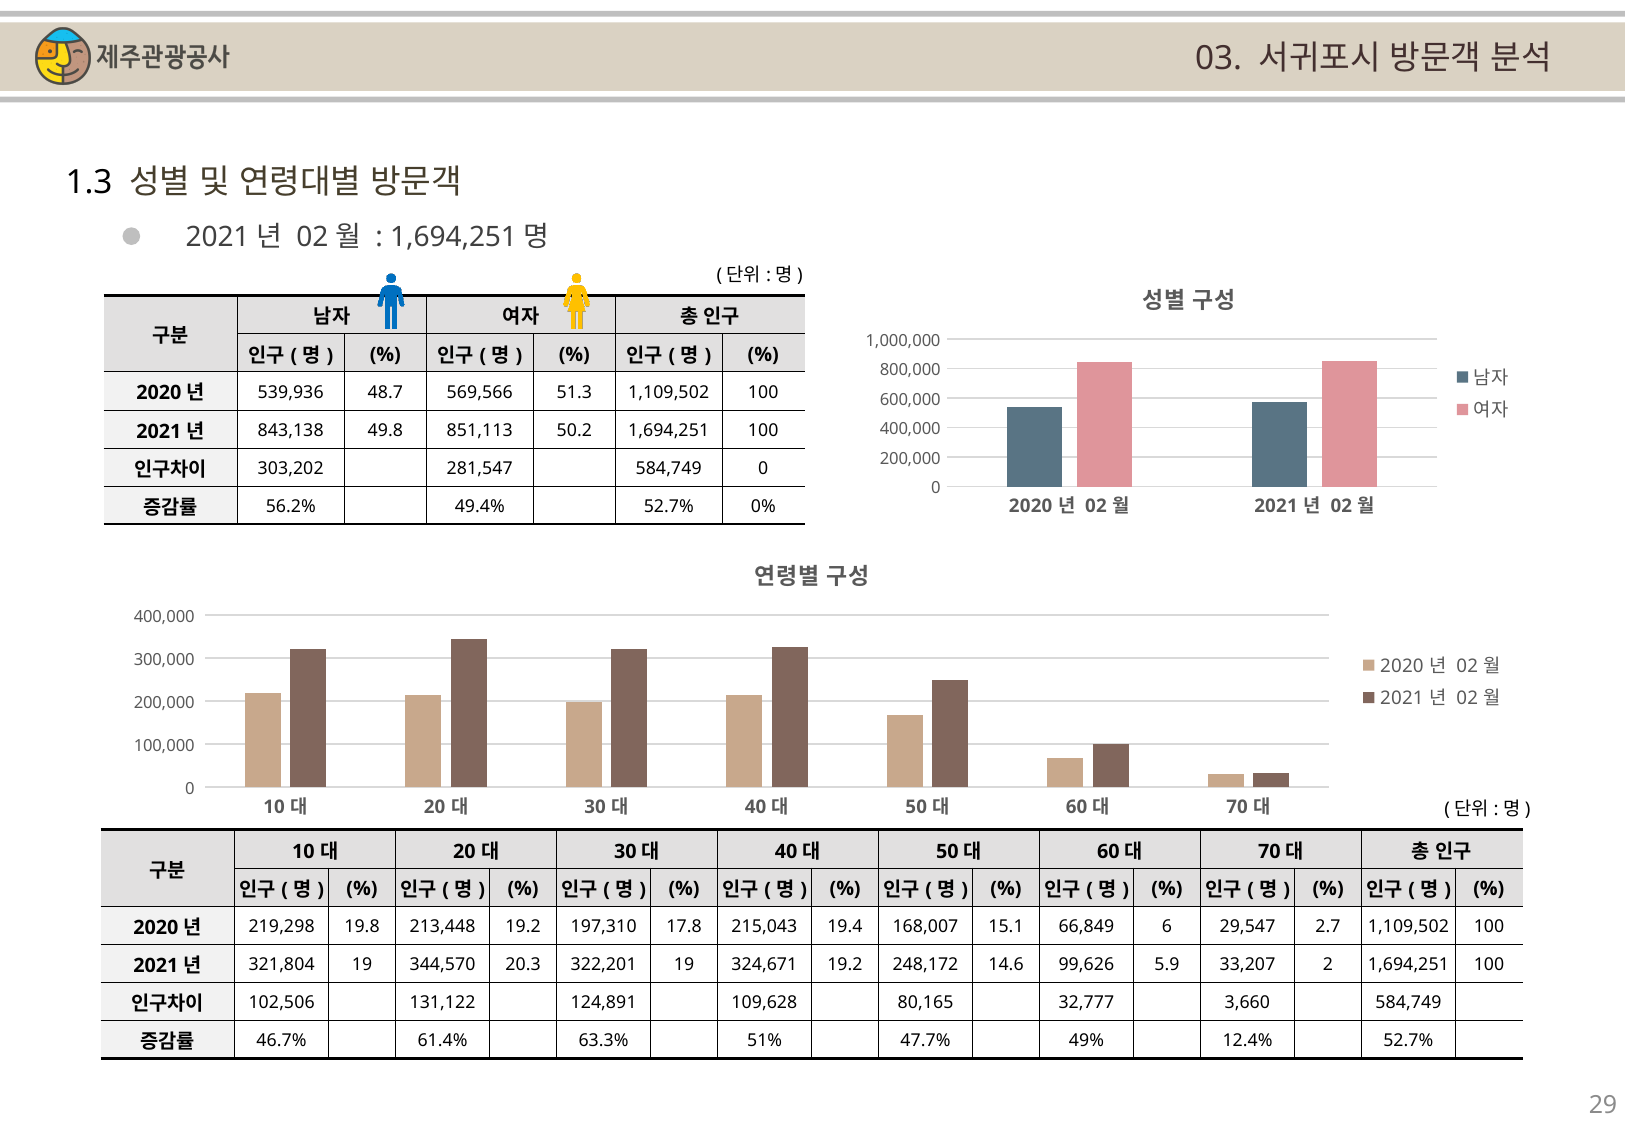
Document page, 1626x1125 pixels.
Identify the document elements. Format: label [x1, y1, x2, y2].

table_header [238, 297, 426, 333]
table_cell [723, 372, 805, 410]
table_cell [973, 983, 1039, 1020]
table_cell [1295, 1021, 1361, 1057]
table_cell [235, 1021, 328, 1057]
table_cell [101, 1021, 234, 1057]
table_header [616, 297, 805, 333]
table_cell [616, 334, 722, 371]
table_cell [718, 1021, 811, 1057]
table_cell [723, 487, 805, 523]
table_header [104, 297, 237, 371]
table_cell [345, 449, 426, 486]
table_cell [238, 449, 344, 486]
table_cell [1362, 907, 1455, 944]
table_cell [879, 869, 972, 906]
table_cell [973, 869, 1039, 906]
table_header [427, 297, 615, 333]
table_cell [235, 983, 328, 1020]
table_cell [651, 1021, 717, 1057]
table_cell [1134, 907, 1200, 944]
table_cell [616, 411, 722, 448]
table_cell [616, 449, 722, 486]
table_cell [1295, 907, 1361, 944]
table_header [101, 831, 234, 906]
table_cell [1040, 983, 1133, 1020]
table_cell [812, 1021, 878, 1057]
table_header [557, 831, 717, 868]
chart [852, 262, 1528, 525]
table_cell [238, 487, 344, 523]
table_cell [235, 869, 328, 906]
slide_number [1251, 1063, 1618, 1123]
picture [547, 271, 605, 330]
table_cell [238, 334, 344, 371]
table_cell [1362, 983, 1455, 1020]
table_cell [1201, 869, 1294, 906]
table_cell [1134, 869, 1200, 906]
table_cell [616, 487, 722, 523]
table_cell [718, 983, 811, 1020]
table_cell [1134, 983, 1200, 1020]
table_cell [723, 449, 805, 486]
table_cell [723, 334, 805, 371]
table_cell [1201, 1021, 1294, 1057]
table_cell [238, 411, 344, 448]
table_cell [1040, 907, 1133, 944]
table_header [235, 831, 395, 868]
table_cell [557, 1021, 650, 1057]
table_cell [651, 983, 717, 1020]
table_cell [534, 449, 615, 486]
table_cell [1362, 1021, 1455, 1057]
text_box [121, 226, 141, 246]
table_cell [973, 907, 1039, 944]
table_cell [1362, 945, 1455, 982]
table_cell [1040, 945, 1133, 982]
table_cell [1456, 907, 1523, 944]
table_cell [557, 945, 650, 982]
picture [31, 26, 232, 87]
table_cell [490, 945, 556, 982]
table_cell [490, 1021, 556, 1057]
table_header [1201, 831, 1361, 868]
table_cell [396, 1021, 489, 1057]
table_cell [238, 372, 344, 410]
table_cell [345, 334, 426, 371]
table_cell [1040, 1021, 1133, 1057]
table_cell [557, 907, 650, 944]
table_cell [1362, 869, 1455, 906]
table_cell [879, 945, 972, 982]
table_cell [345, 372, 426, 410]
table_cell [651, 907, 717, 944]
picture [361, 271, 420, 330]
table_cell [1201, 907, 1294, 944]
table_cell [1295, 869, 1361, 906]
table_cell [427, 372, 533, 410]
table_cell [534, 372, 615, 410]
table_cell [329, 983, 395, 1020]
table_cell [427, 411, 533, 448]
table_cell [718, 869, 811, 906]
table_cell [329, 1021, 395, 1057]
table_cell [812, 945, 878, 982]
table_cell [490, 907, 556, 944]
table_cell [490, 869, 556, 906]
table_header [396, 831, 556, 868]
table_cell [101, 983, 234, 1020]
table_cell [812, 869, 878, 906]
table_cell [396, 907, 489, 944]
table_cell [1295, 945, 1361, 982]
table_cell [812, 983, 878, 1020]
table_cell [329, 945, 395, 982]
table_cell [101, 907, 234, 944]
table_cell [1201, 945, 1294, 982]
table_cell [534, 487, 615, 523]
table_cell [1456, 983, 1523, 1020]
table_cell [490, 983, 556, 1020]
table_cell [104, 372, 237, 410]
chart [105, 537, 1520, 826]
table_cell [1040, 869, 1133, 906]
table_cell [534, 334, 615, 371]
table_cell [1134, 945, 1200, 982]
text_box [50, 152, 1144, 208]
table_cell [651, 945, 717, 982]
table_cell [1201, 983, 1294, 1020]
table_cell [973, 1021, 1039, 1057]
table_cell [396, 983, 489, 1020]
table_cell [329, 907, 395, 944]
table_cell [329, 869, 395, 906]
table_cell [879, 1021, 972, 1057]
table_cell [718, 907, 811, 944]
table_cell [1456, 1021, 1523, 1057]
table_cell [651, 869, 717, 906]
table_cell [723, 411, 805, 448]
table_cell [235, 907, 328, 944]
table_cell [718, 945, 811, 982]
table_cell [104, 487, 237, 523]
table_cell [973, 945, 1039, 982]
table_cell [345, 487, 426, 523]
table_cell [104, 411, 237, 448]
table_cell [1456, 945, 1523, 982]
table_cell [1456, 869, 1523, 906]
table_cell [557, 869, 650, 906]
table_cell [396, 869, 489, 906]
table_cell [879, 907, 972, 944]
table_cell [879, 983, 972, 1020]
table_header [718, 831, 878, 868]
table_cell [345, 411, 426, 448]
text_box [1042, 28, 1595, 84]
table_cell [1295, 983, 1361, 1020]
table_cell [427, 334, 533, 371]
table_cell [427, 487, 533, 523]
text_box [1429, 789, 1546, 827]
table_cell [1134, 1021, 1200, 1057]
table_header [1040, 831, 1200, 868]
table_header [879, 831, 1039, 868]
table_cell [812, 907, 878, 944]
table_cell [101, 945, 234, 982]
table_cell [235, 945, 328, 982]
text_box [701, 254, 818, 293]
table_cell [534, 411, 615, 448]
table_header [1362, 831, 1523, 868]
table_cell [557, 983, 650, 1020]
table_cell [427, 449, 533, 486]
table_cell [616, 372, 722, 410]
table_cell [396, 945, 489, 982]
table_cell [104, 449, 237, 486]
text_box [170, 210, 565, 260]
